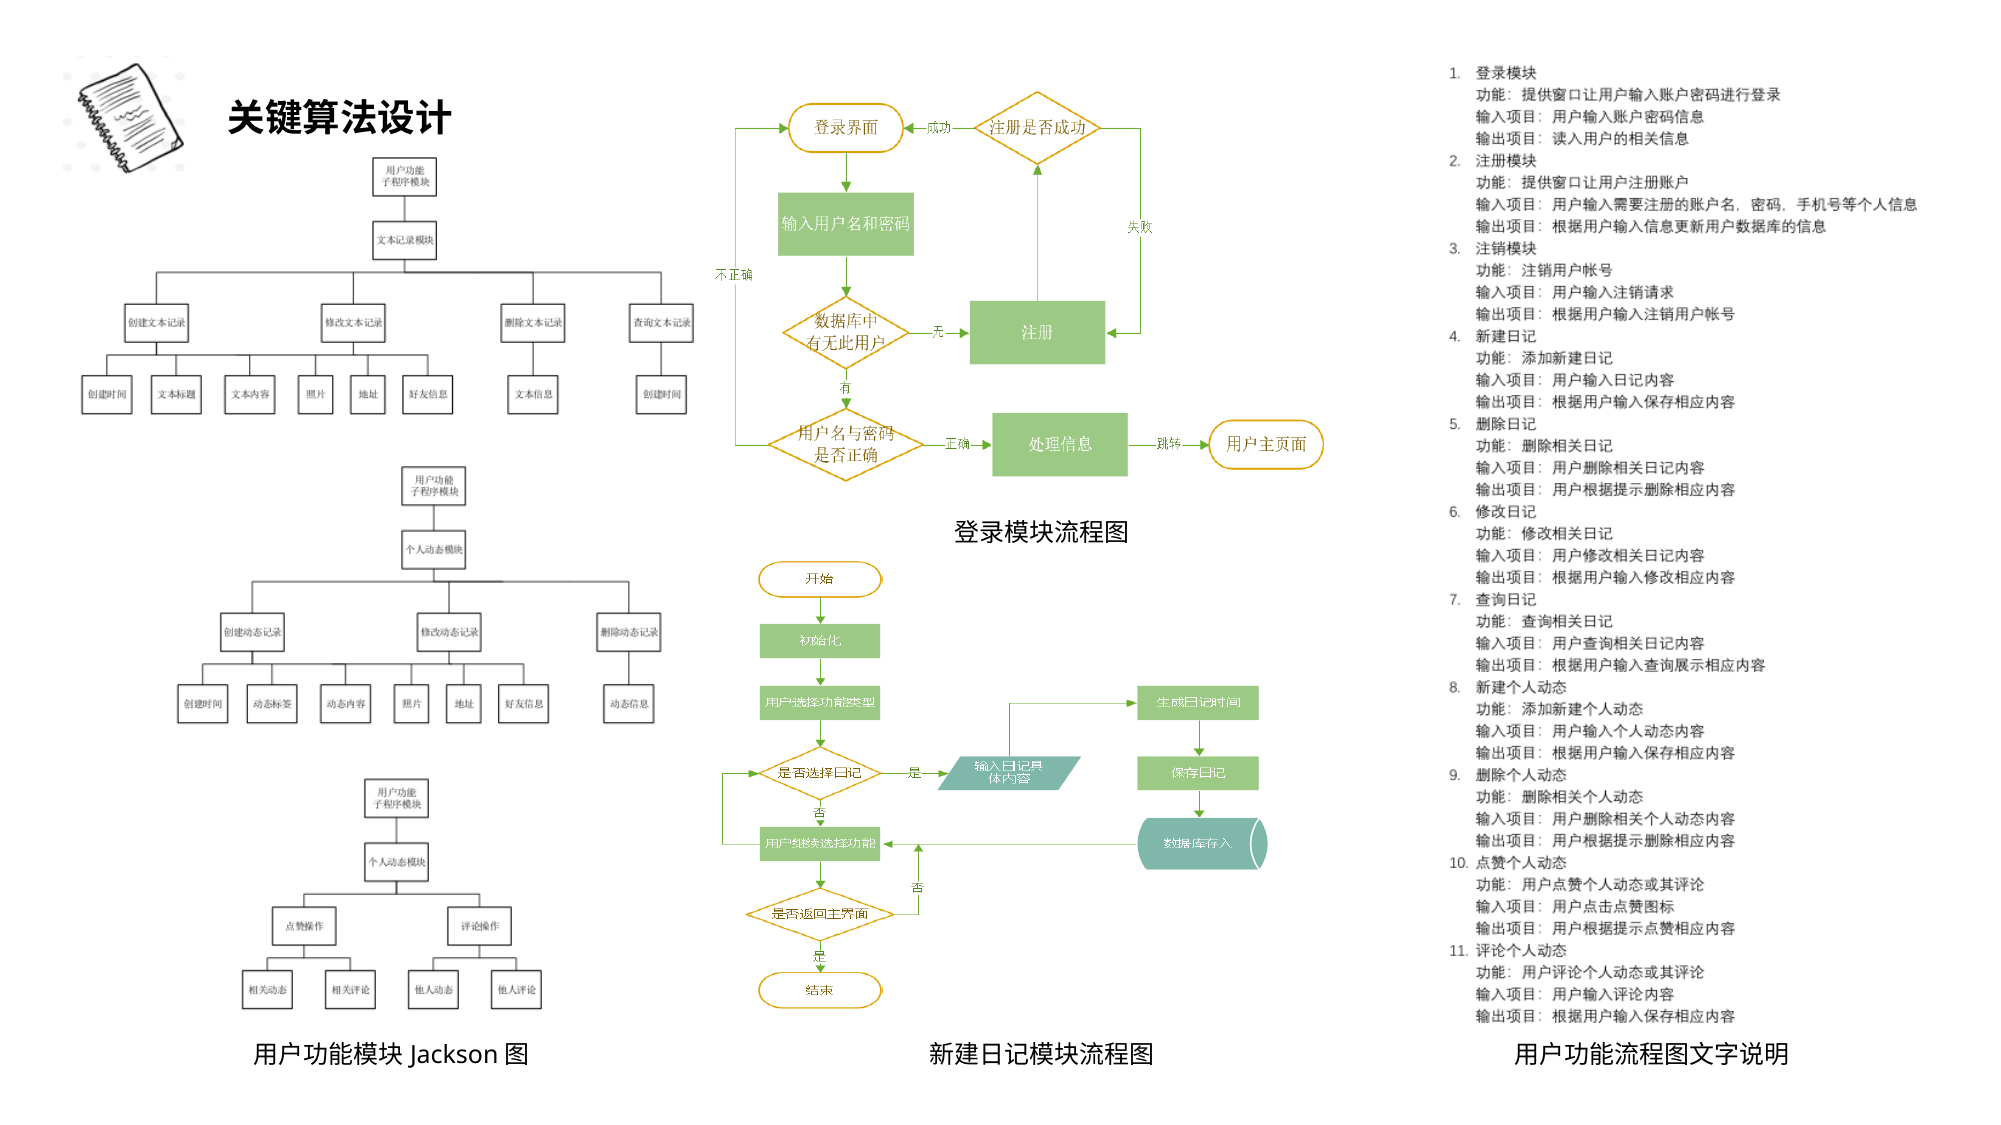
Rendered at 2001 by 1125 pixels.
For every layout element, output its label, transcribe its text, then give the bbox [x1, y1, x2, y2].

text_box 用户功能流程图文字说明 [1492, 1051, 1813, 1076]
text_box 关键算法设计 [202, 81, 479, 139]
text_box 新建日记模块流程图 [892, 1030, 1192, 1076]
text_box 登录模块流程图 [892, 508, 1192, 554]
text_box 用户功能模块Jackson图 [231, 1031, 552, 1076]
picture [63, 56, 1377, 1031]
picture [1395, 42, 1940, 1051]
